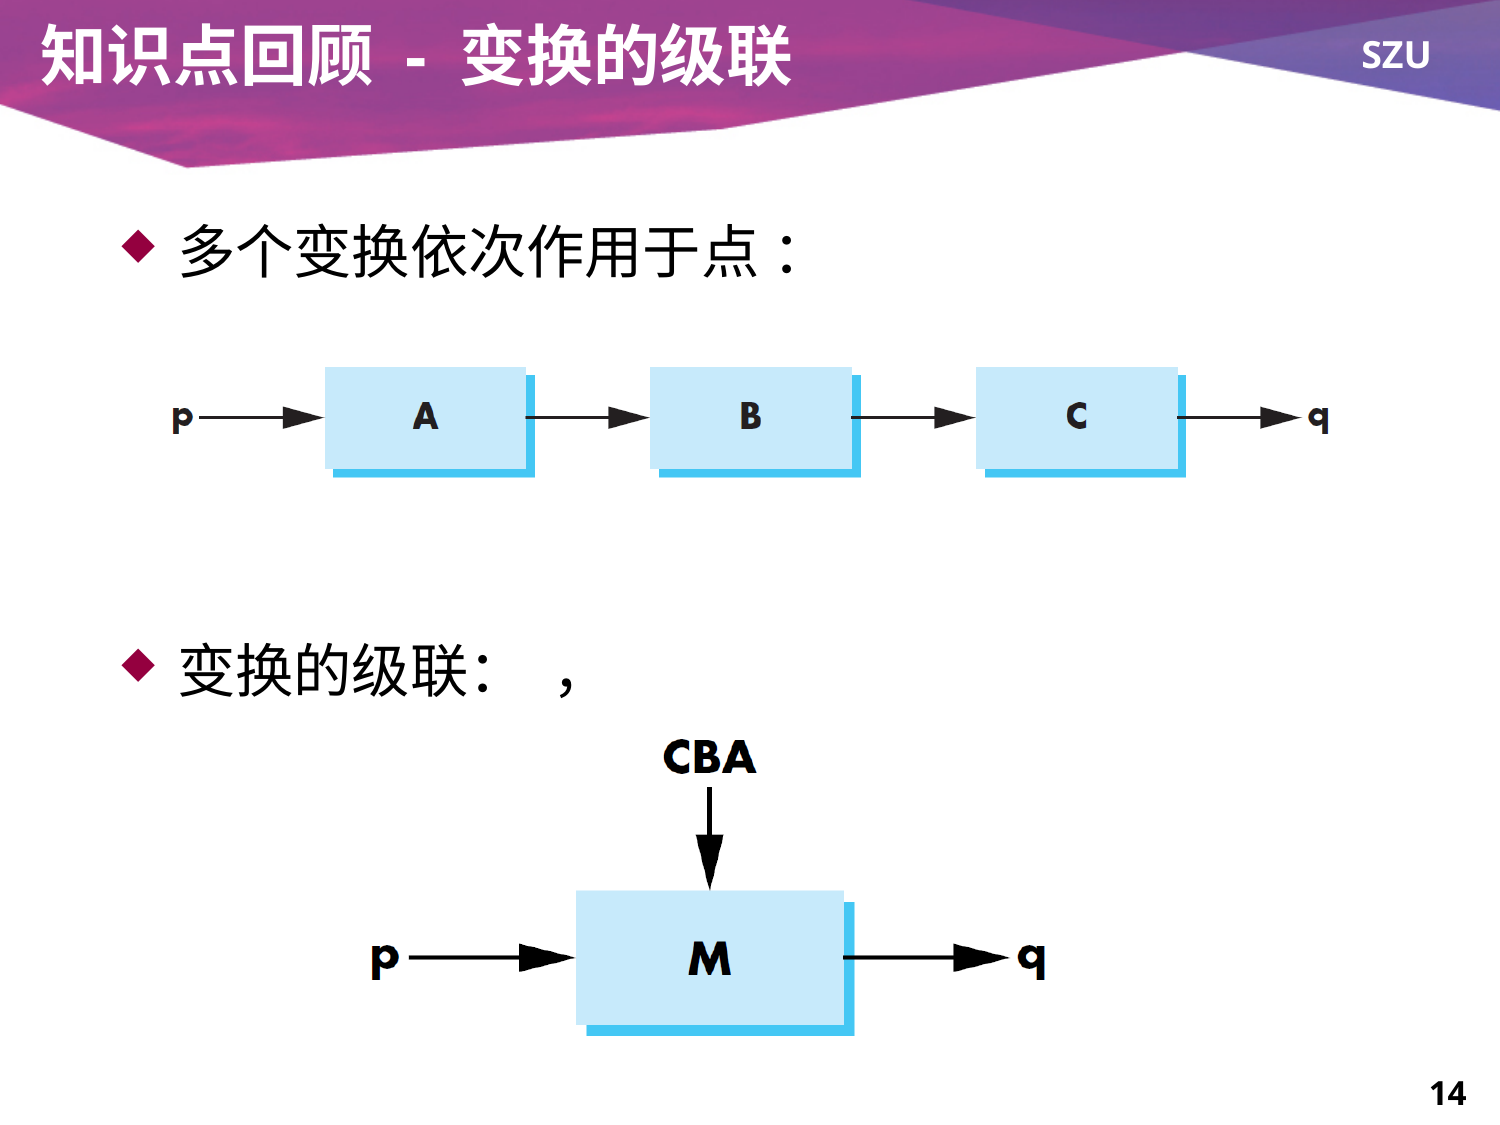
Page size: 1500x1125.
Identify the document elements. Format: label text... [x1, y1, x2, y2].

title 知识点回顾 - 变换的级联 [25, 15, 1320, 104]
picture [0, 0, 1500, 1125]
slide_number 14 [1384, 1065, 1500, 1125]
